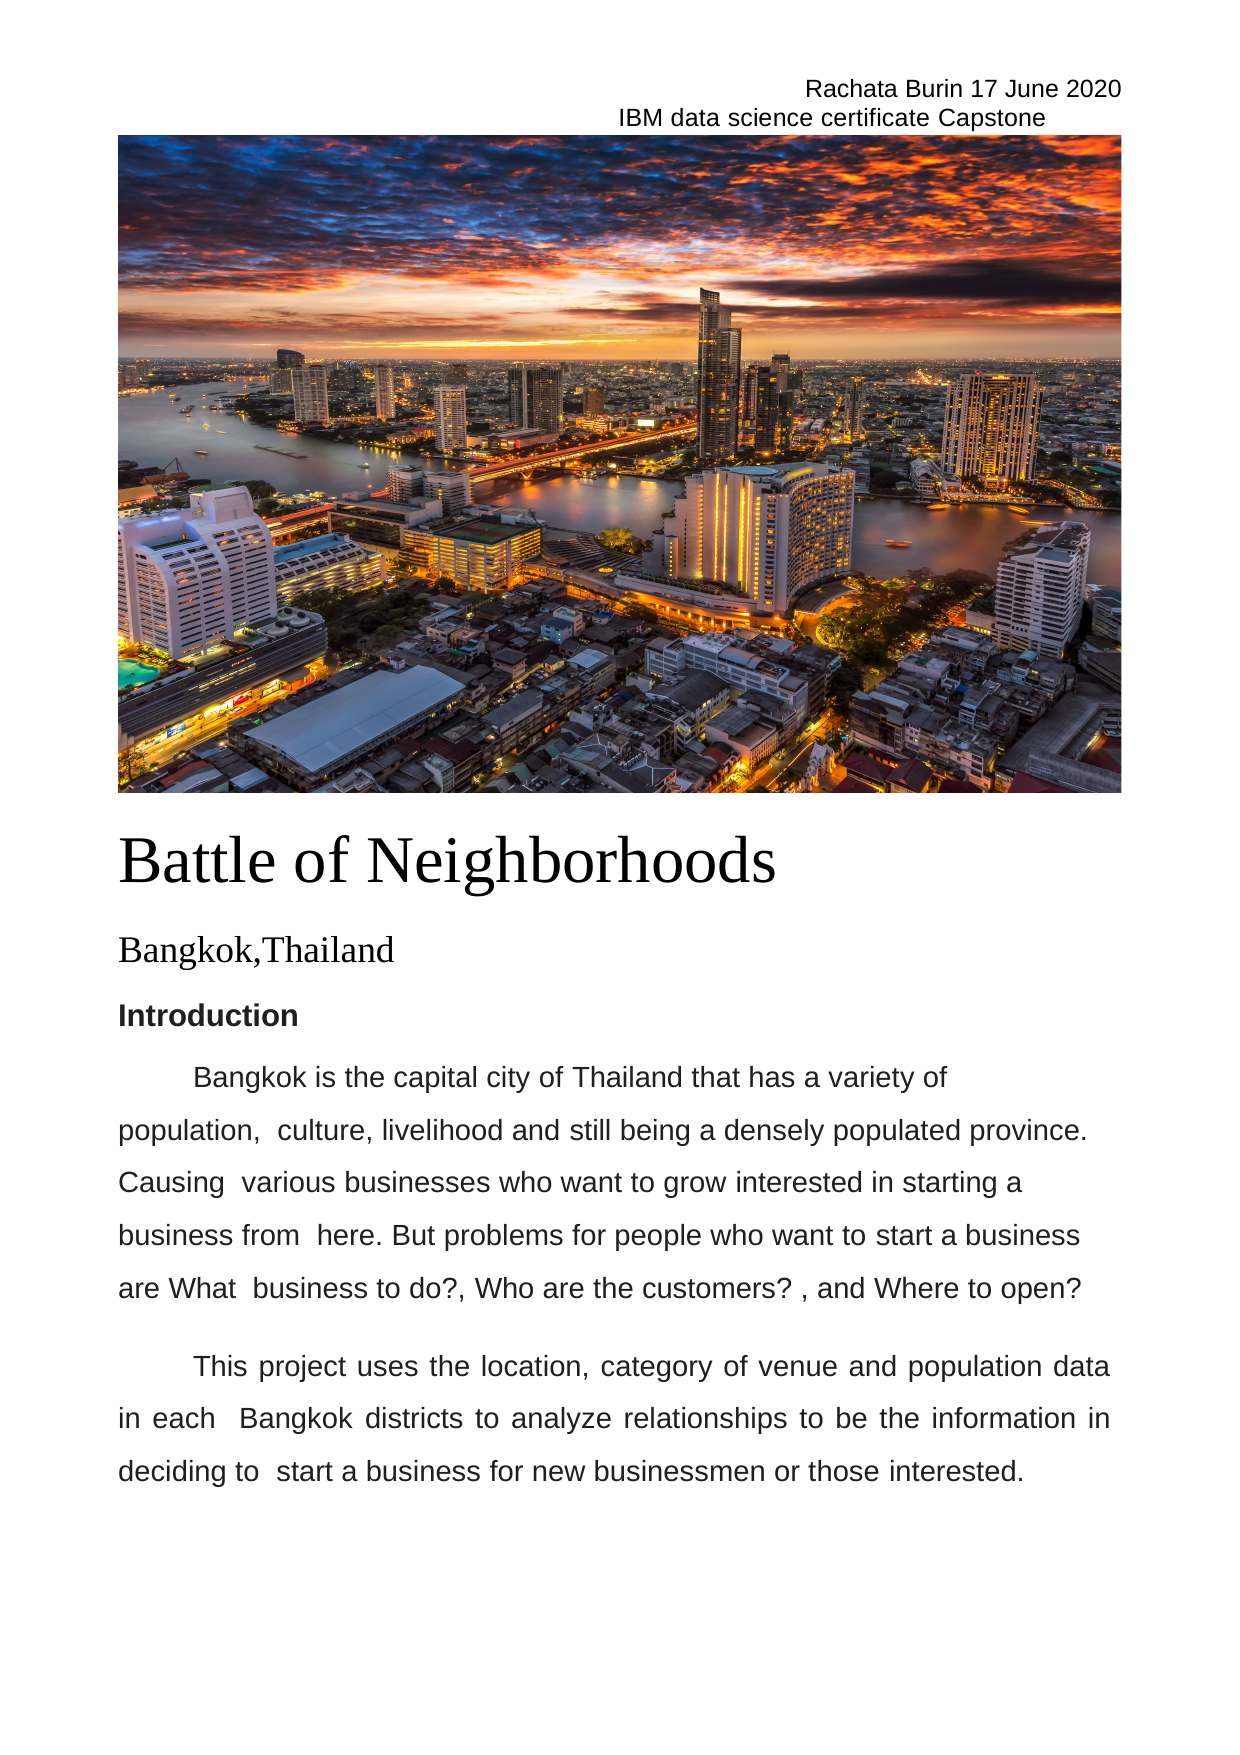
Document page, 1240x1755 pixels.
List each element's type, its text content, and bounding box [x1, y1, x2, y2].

text_box [118, 135, 1122, 793]
text_box Bangkok,Thailand Introduction Bangkok is the capital city of Thailand that has a variety of population, culture, livelihood and still being a densely populated province. Causing various businesses who want to grow interested in starting a business from here. But problems for people who want to start a business are What business to do?, Who are the customers? , and Where to open? This project uses the location, category of venue and population data in each Bangkok districts to analyze relationships to be the information in deciding to start a business for new businessmen or those interested. [116, 922, 1113, 1488]
title Battle of Neighborhoods [116, 813, 780, 922]
text_box Rachata Burin 17 June 2020 IBM data science certificate Capstone project [609, 69, 1125, 162]
